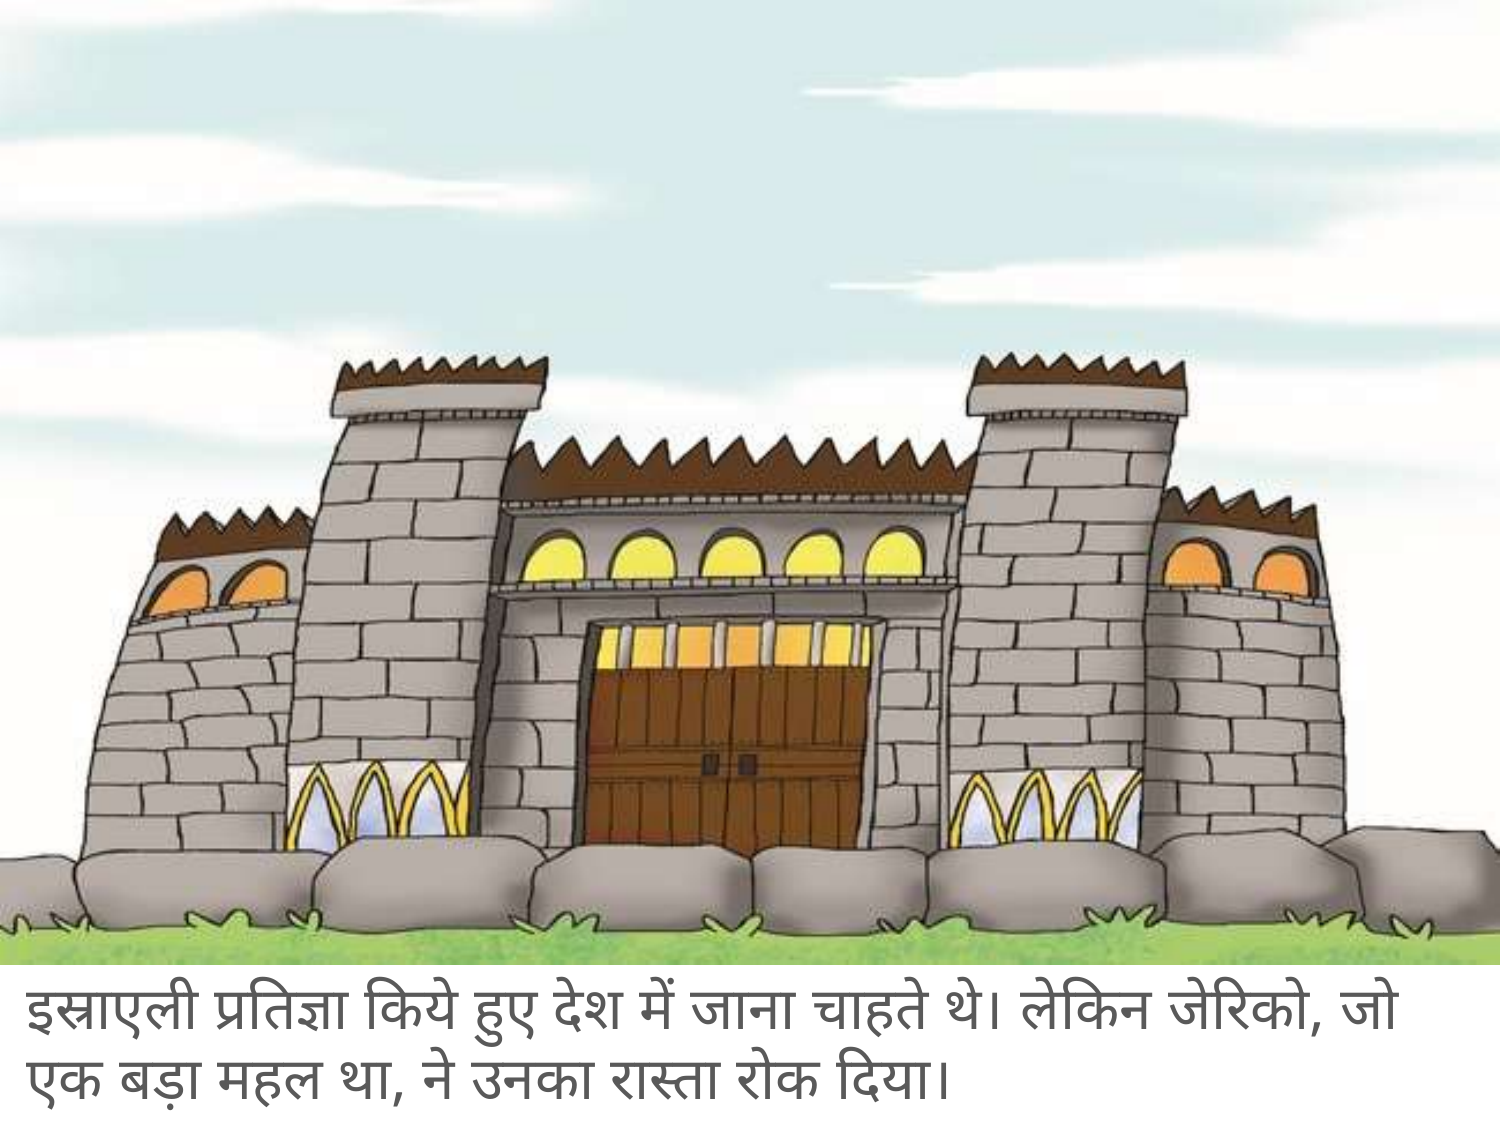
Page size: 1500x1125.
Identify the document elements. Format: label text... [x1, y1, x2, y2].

picture [0, 0, 1500, 965]
text_box इस्राएली प्रतिज्ञा किये हुए देश में जाना चाहते थे। लेकिन जेरिको, जो एक बड़ा महल था, ने उनका रास्ता रोक दिया। [11, 973, 1483, 1119]
